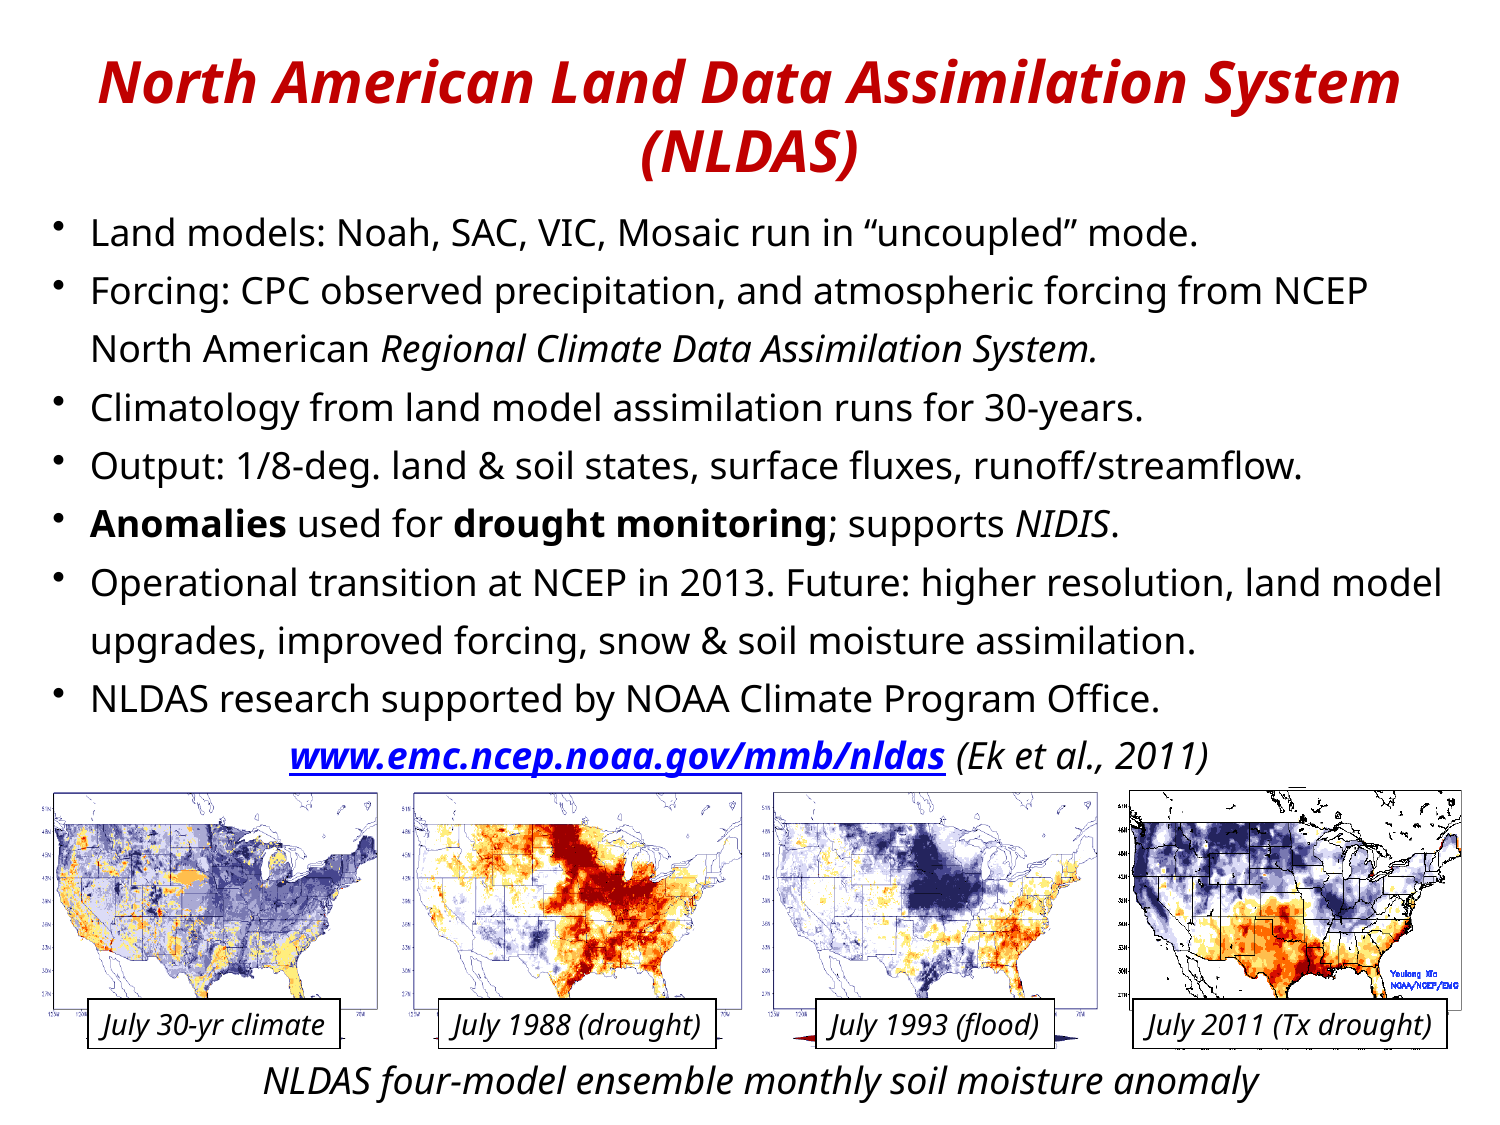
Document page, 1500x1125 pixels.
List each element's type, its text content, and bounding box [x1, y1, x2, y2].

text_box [37, 787, 1481, 1051]
text_box Land models: Noah, SAC, VIC, Mosaic run in “uncoupled” mode. Forcing: CPC observed precipitation, and atmospheric forcing from NCEP North American Regional Climate Data Assimilation System. Climatology from land model assimilation runs for 30-years. Output: 1/8-deg. land & soil states, surface fluxes, runoff/streamflow. Anomalies used for drought monitoring; supports NIDIS. Operational transition at NCEP in 2013. Future: higher resolution, land model upgrades, improved forcing, snow & soil moisture assimilation. NLDAS research supported by NOAA Climate Program Office. [37, 187, 1463, 728]
text_box North American Land Data Assimilation System (NLDAS) [37, 37, 1463, 187]
text_box www.emc.ncep.noaa.gov/mmb/nldas (Ek et al., 2011) [274, 724, 1225, 785]
text_box NLDAS four-model ensemble monthly soil moisture anomaly [247, 1060, 1275, 1110]
